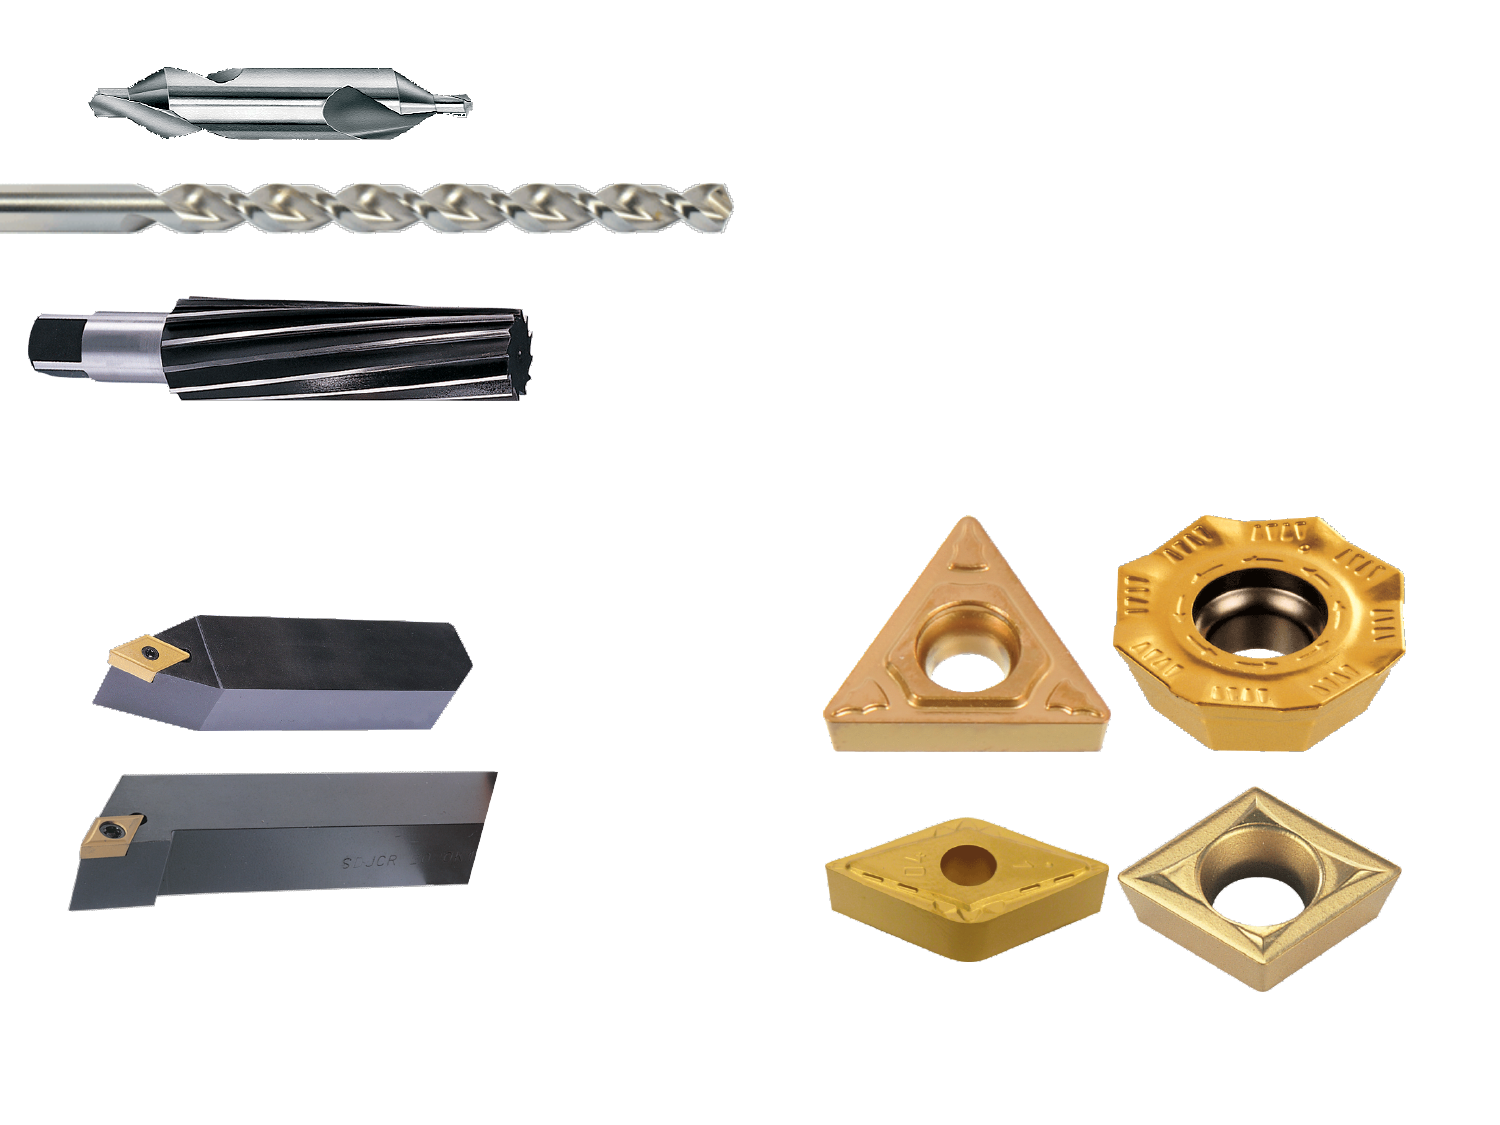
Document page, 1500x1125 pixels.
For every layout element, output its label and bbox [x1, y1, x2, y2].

picture [64, 614, 497, 1008]
picture [88, 66, 473, 140]
picture [824, 816, 1109, 962]
picture [0, 183, 734, 235]
picture [27, 296, 534, 402]
picture [1117, 786, 1402, 992]
picture [1113, 514, 1406, 752]
picture [823, 514, 1111, 752]
